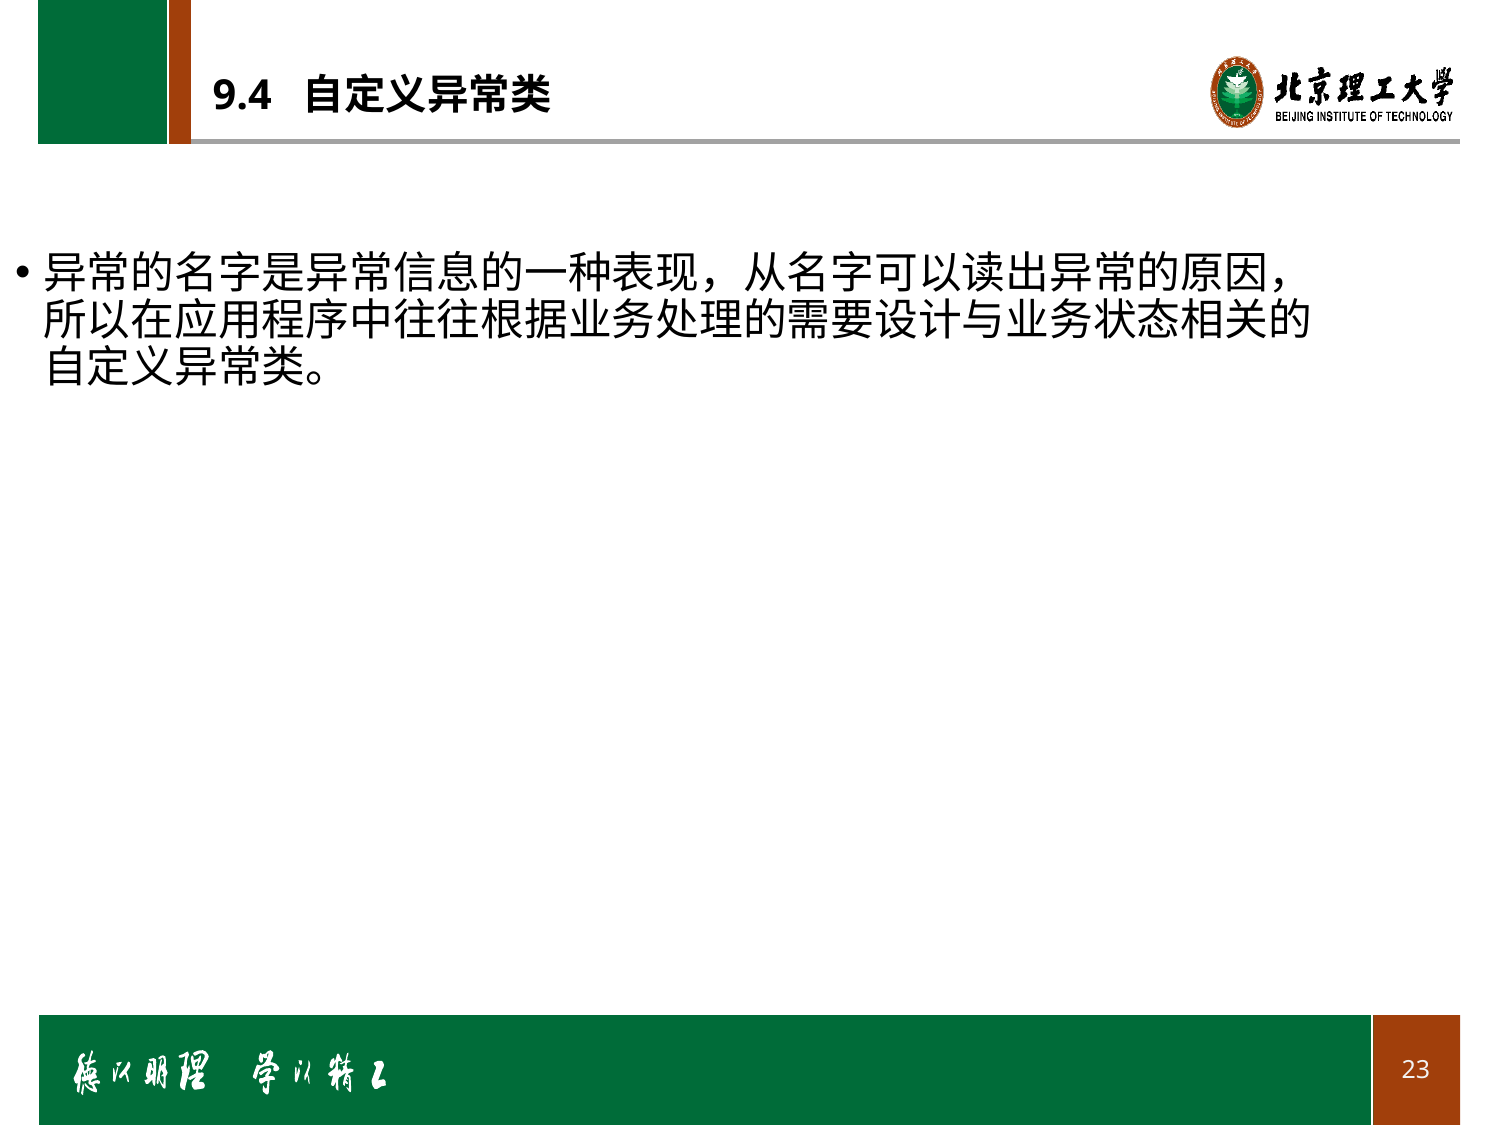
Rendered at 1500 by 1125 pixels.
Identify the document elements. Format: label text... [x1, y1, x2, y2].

list 异常的名字是异常信息的一种表现，从名字可以读出异常的原因，所以在应用程序中往往根据业务处理的需要设计与业务状态相关的自定义异常类。 [0, 243, 1350, 986]
title 9.4 自定义异常类 [197, 65, 1262, 126]
picture [1210, 56, 1453, 128]
